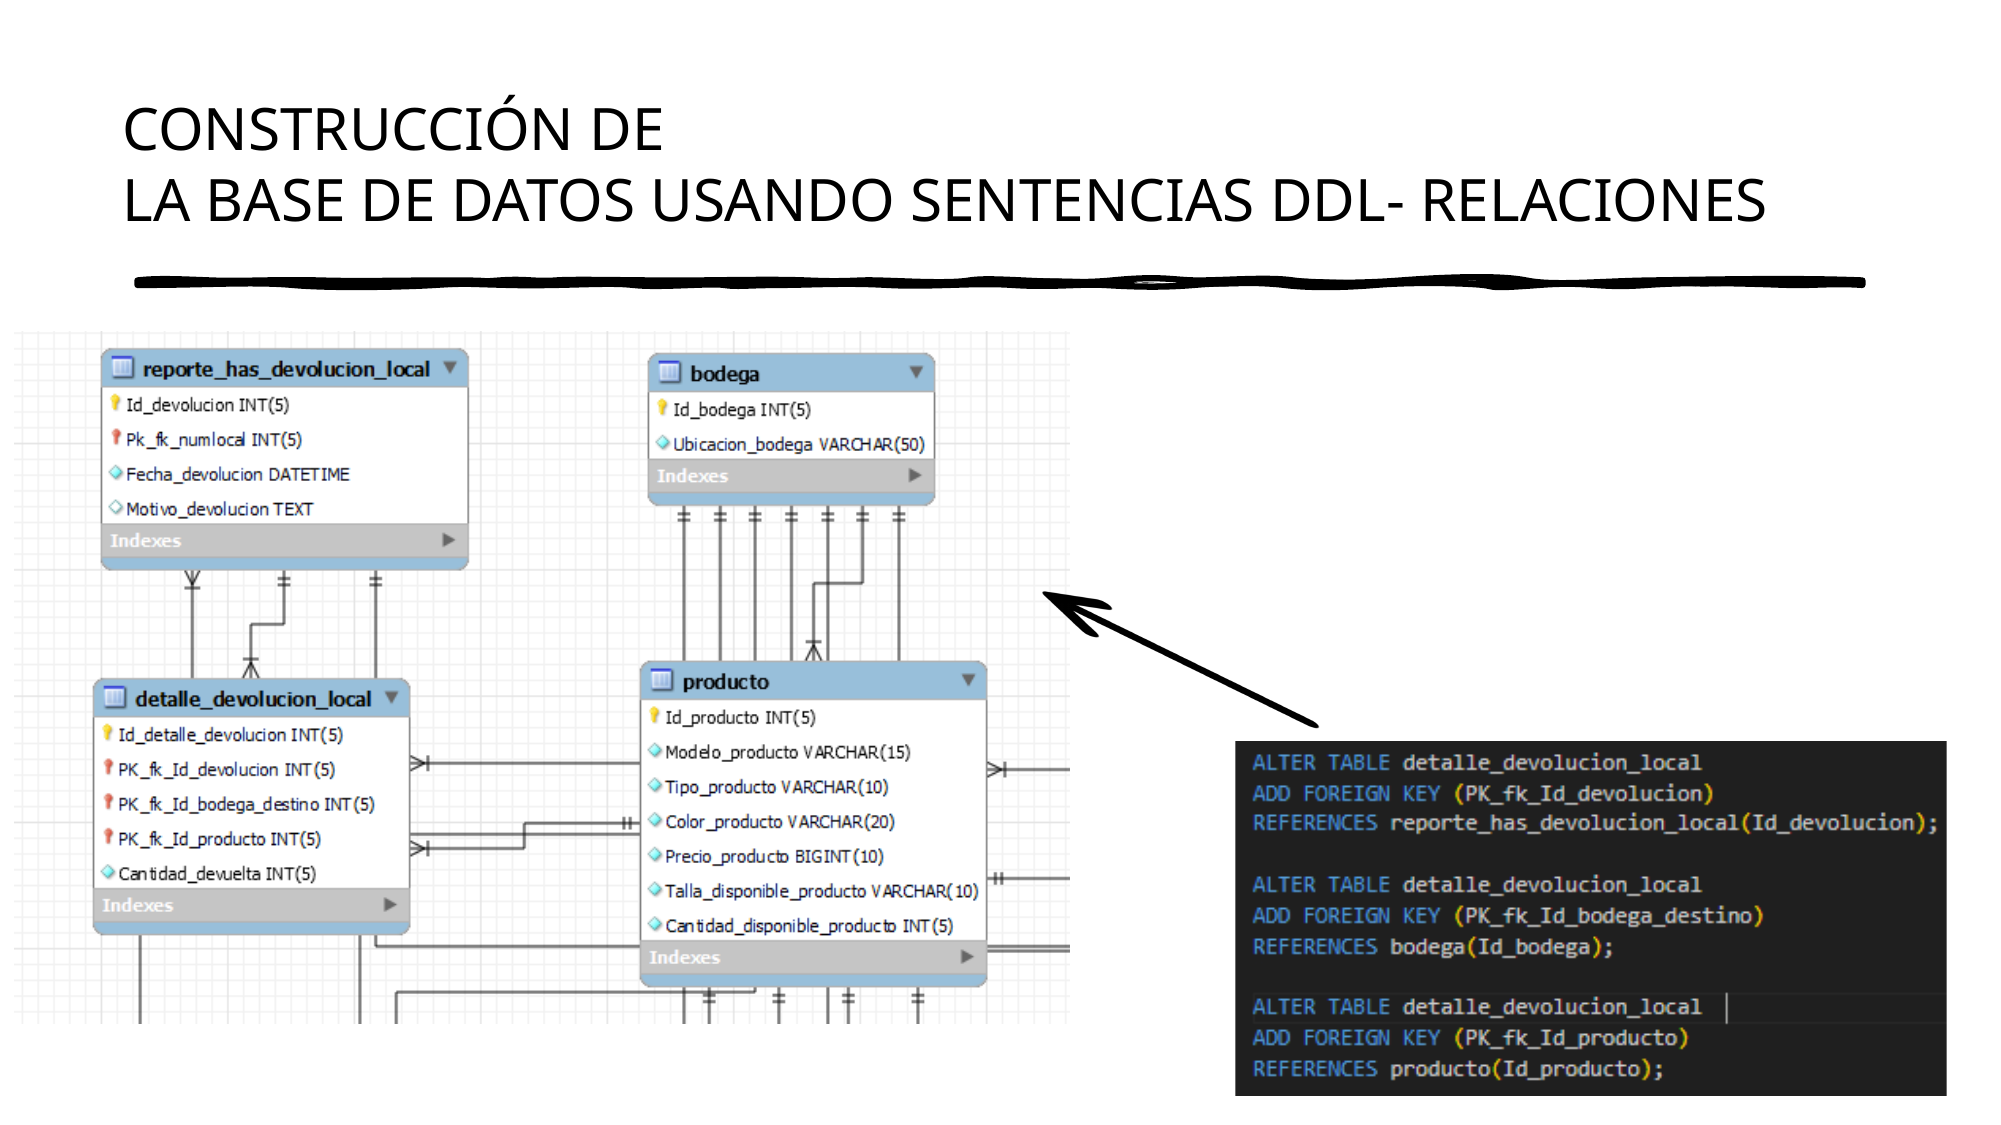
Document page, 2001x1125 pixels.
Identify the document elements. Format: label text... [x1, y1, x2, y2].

picture [14, 331, 1947, 1096]
title CONSTRUCCIÓN DE LA BASE DE DATOS USANDO SENTENCIAS DDL- RELACIONES [107, 84, 1833, 303]
